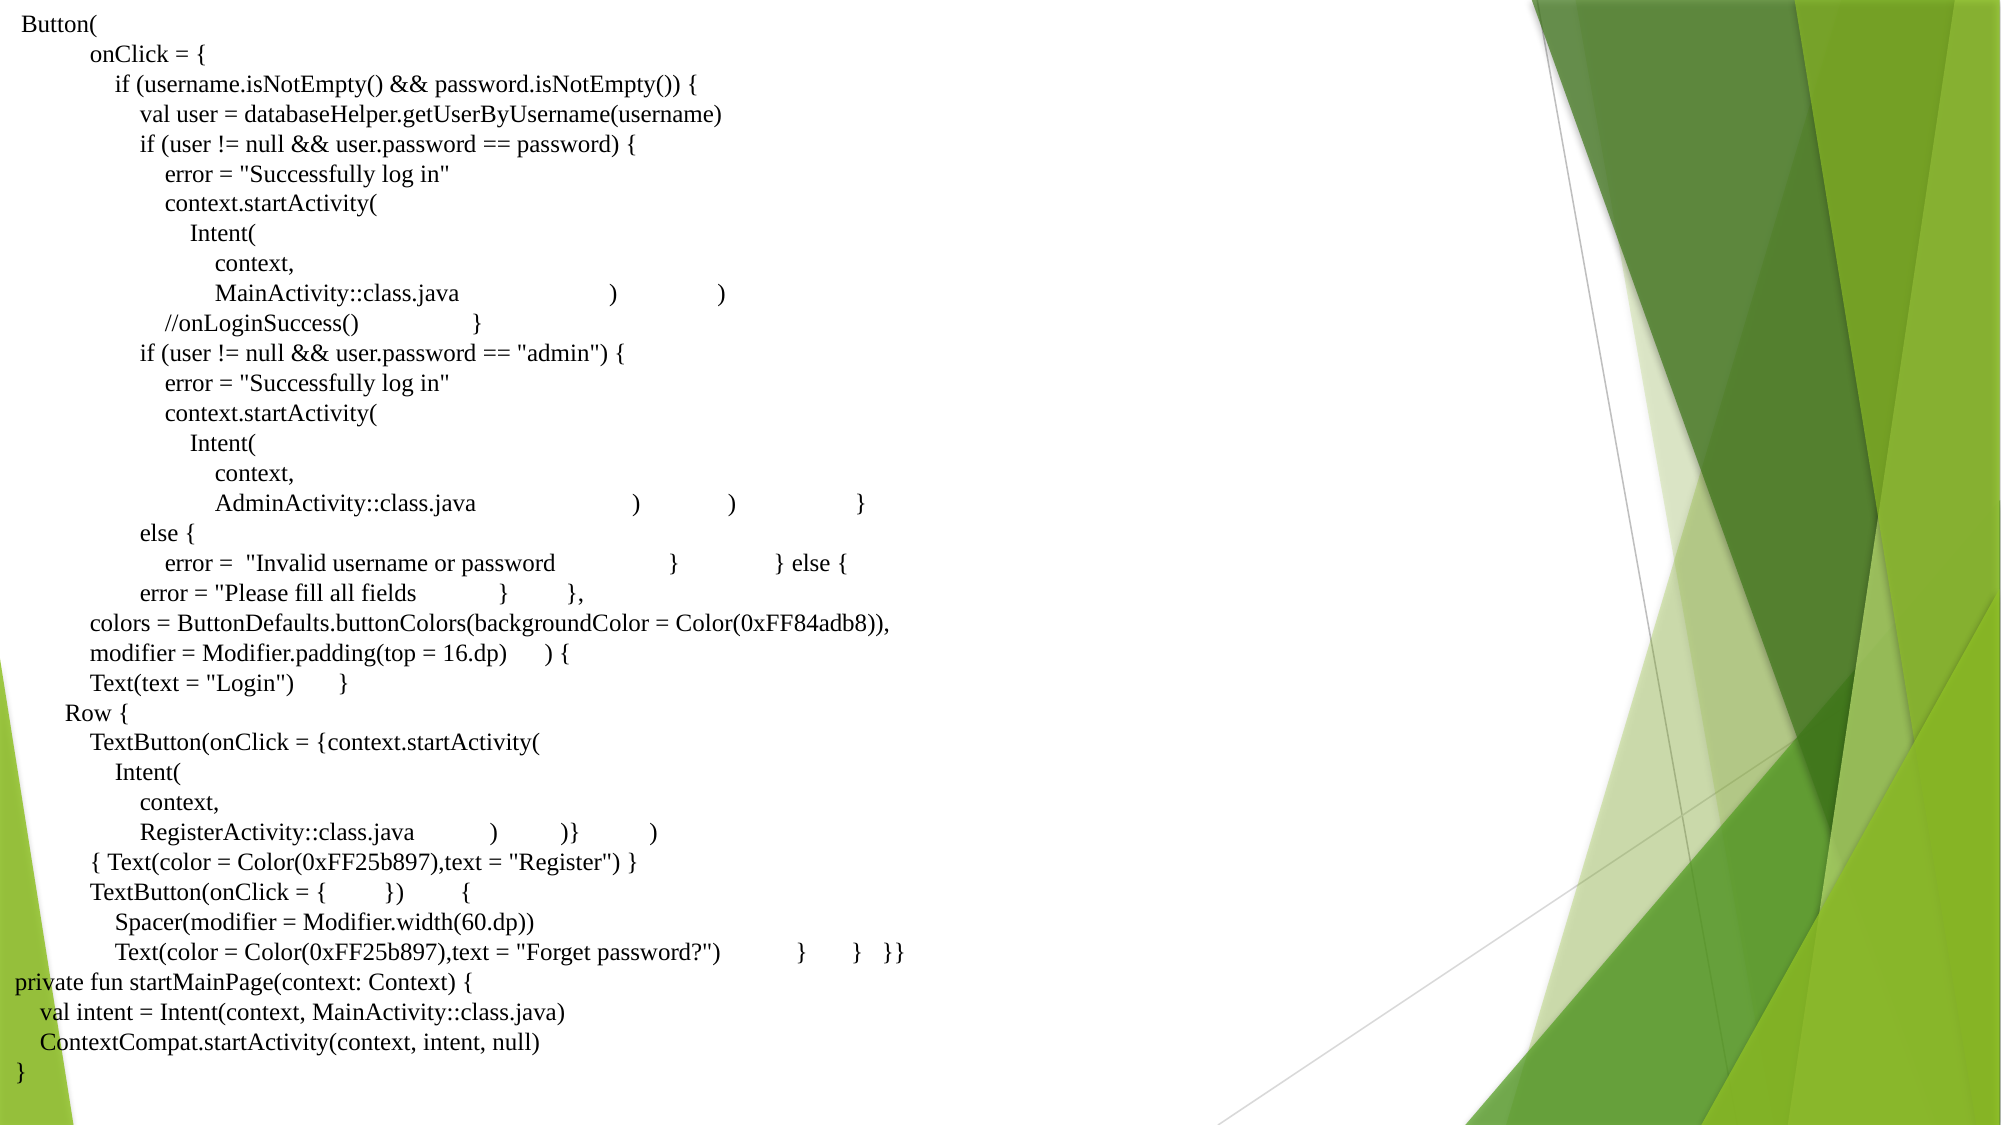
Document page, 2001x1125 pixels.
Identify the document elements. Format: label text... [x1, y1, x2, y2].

text_box Button( onClick = { if (username.isNotEmpty() && password.isNotEmpty()) { val user = databaseHelper.getUserByUsername(username) if (user != null && user.password == password) { error = "Successfully log in" context.startActivity( Intent( context, MainActivity::class.java ) ) //onLoginSuccess() } if (user != null && user.password == "admin") { error = "Successfully log in" context.startActivity( Intent( context, AdminActivity::class.java ) ) } else { error = "Invalid username or password } } else { error = "Please fill all fields } }, colors = ButtonDefaults.buttonColors(backgroundColor = Color(0xFF84adb8)), modifier = Modifier.padding(top = 16.dp) ) { Text(text = "Login") } Row { TextButton(onClick = {context.startActivity( Intent( context, RegisterActivity::class.java ) )} ) { Text(color = Color(0xFF25b897),text = "Register") } TextButton(onClick = { }) { Spacer(modifier = Modifier.width(60.dp)) Text(color = Color(0xFF25b897),text = "Forget password?") } } }} private fun startMainPage(context: Context) { val intent = Intent(context, MainActivity::class.java) ContextCompat.startActivity(context, intent, null) } [0, 0, 2000, 1093]
